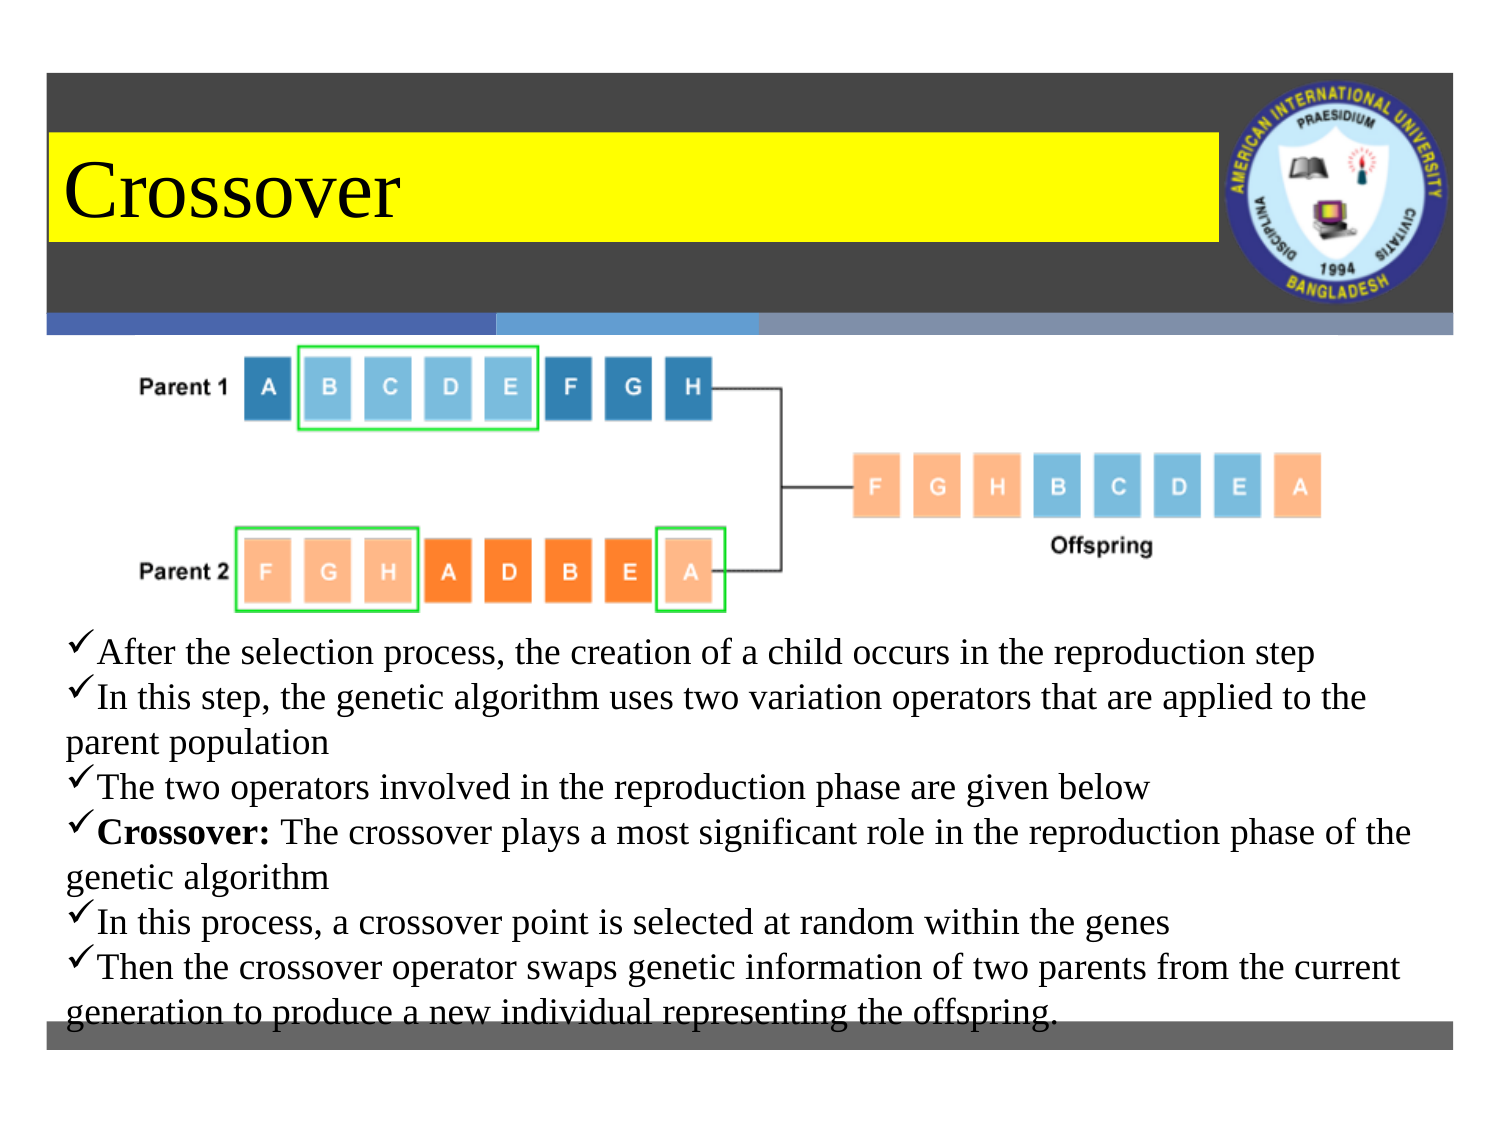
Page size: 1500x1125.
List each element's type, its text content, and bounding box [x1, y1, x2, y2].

title Crossover [48, 132, 1219, 242]
picture [134, 335, 1338, 613]
picture [1220, 75, 1454, 310]
text_box After the selection process, the creation of a child occurs in the reproduction step In this step, the genetic algorithm uses two variation operators that are applied to the parent population The two operators involved in the reproduction phase are given below Crossover: The crossover plays a most significant role in the reproduction phase of the genetic algorithm In this process, a crossover point is selected at random within the genes Then the crossover operator swaps genetic information of two parents from the current generation to produce a new individual representing the offspring. [50, 619, 1450, 1040]
